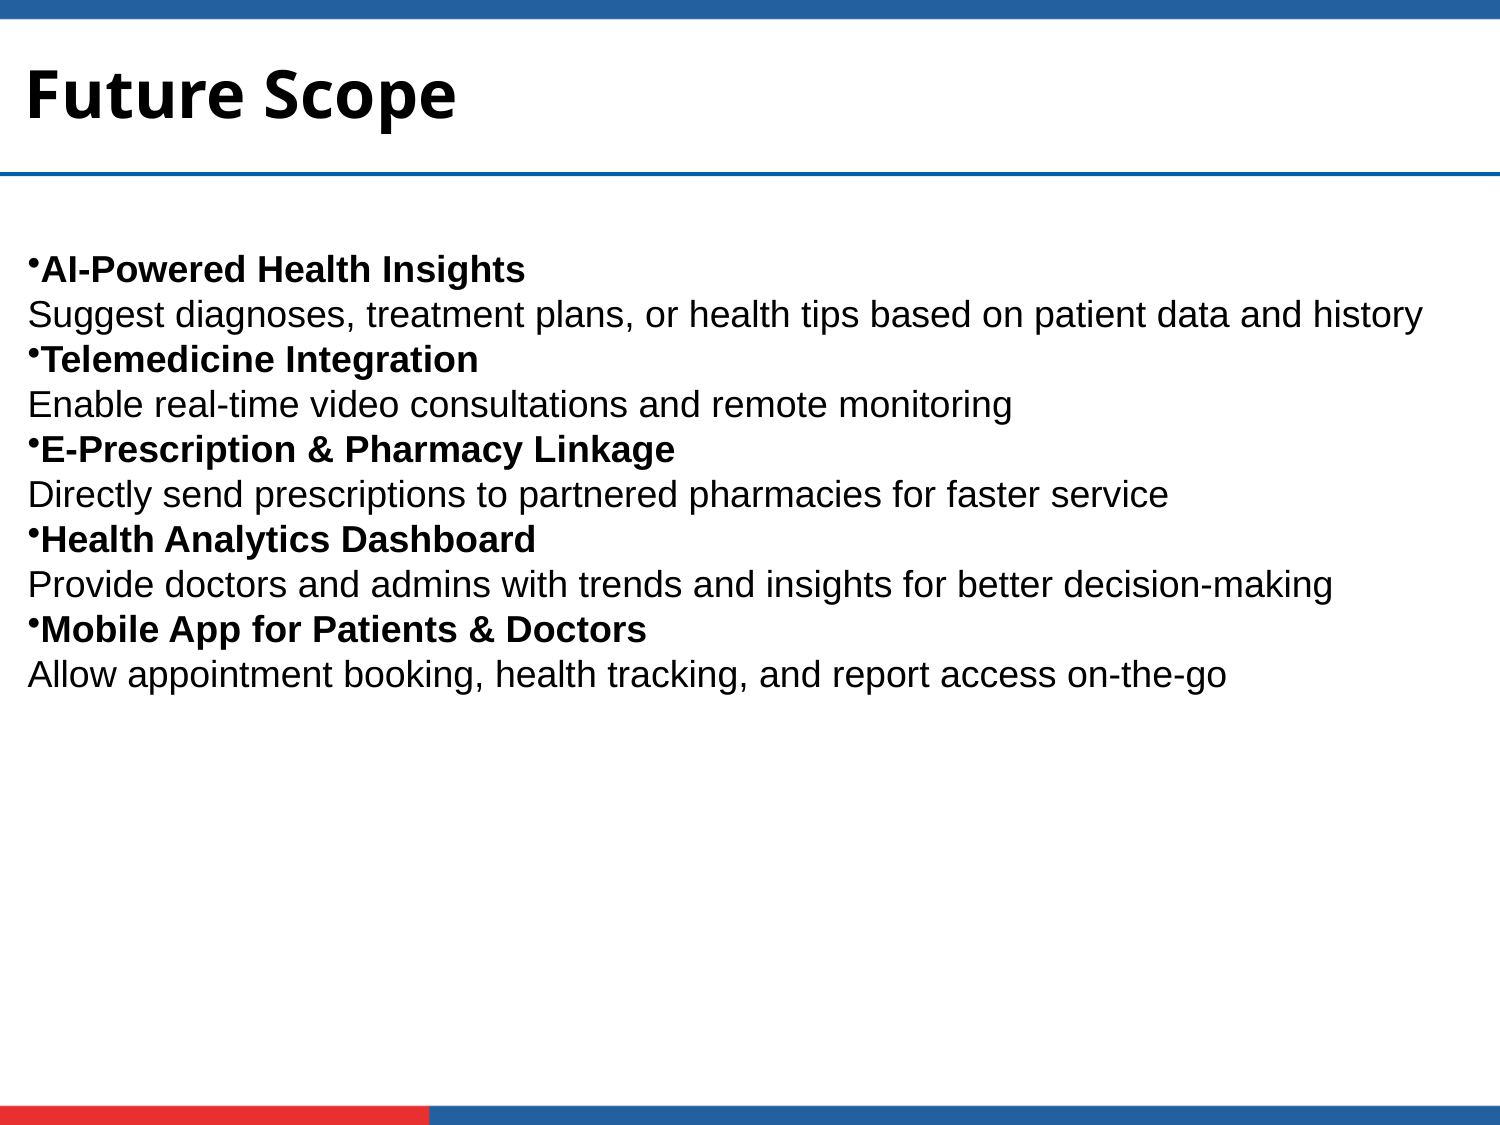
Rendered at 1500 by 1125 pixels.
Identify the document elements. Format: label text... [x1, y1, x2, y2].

title Future Scope [24, 51, 1403, 143]
text_box [1475, 172, 1500, 177]
picture [0, 177, 1500, 1125]
text_box [0, 172, 12, 177]
picture [0, 0, 1500, 172]
list AI-Powered Health Insights Suggest diagnoses, treatment plans, or health tips based on patient data and history Telemedicine Integration Enable real-time video consultations and remote monitoring E-Prescription & Pharmacy Linkage Directly send prescriptions to partnered pharmacies for faster service Health Analytics Dashboard Provide doctors and admins with trends and insights for better decision-making Mobile App for Patients & Doctors Allow appointment booking, health tracking, and report access on-the-go [12, 143, 1475, 797]
